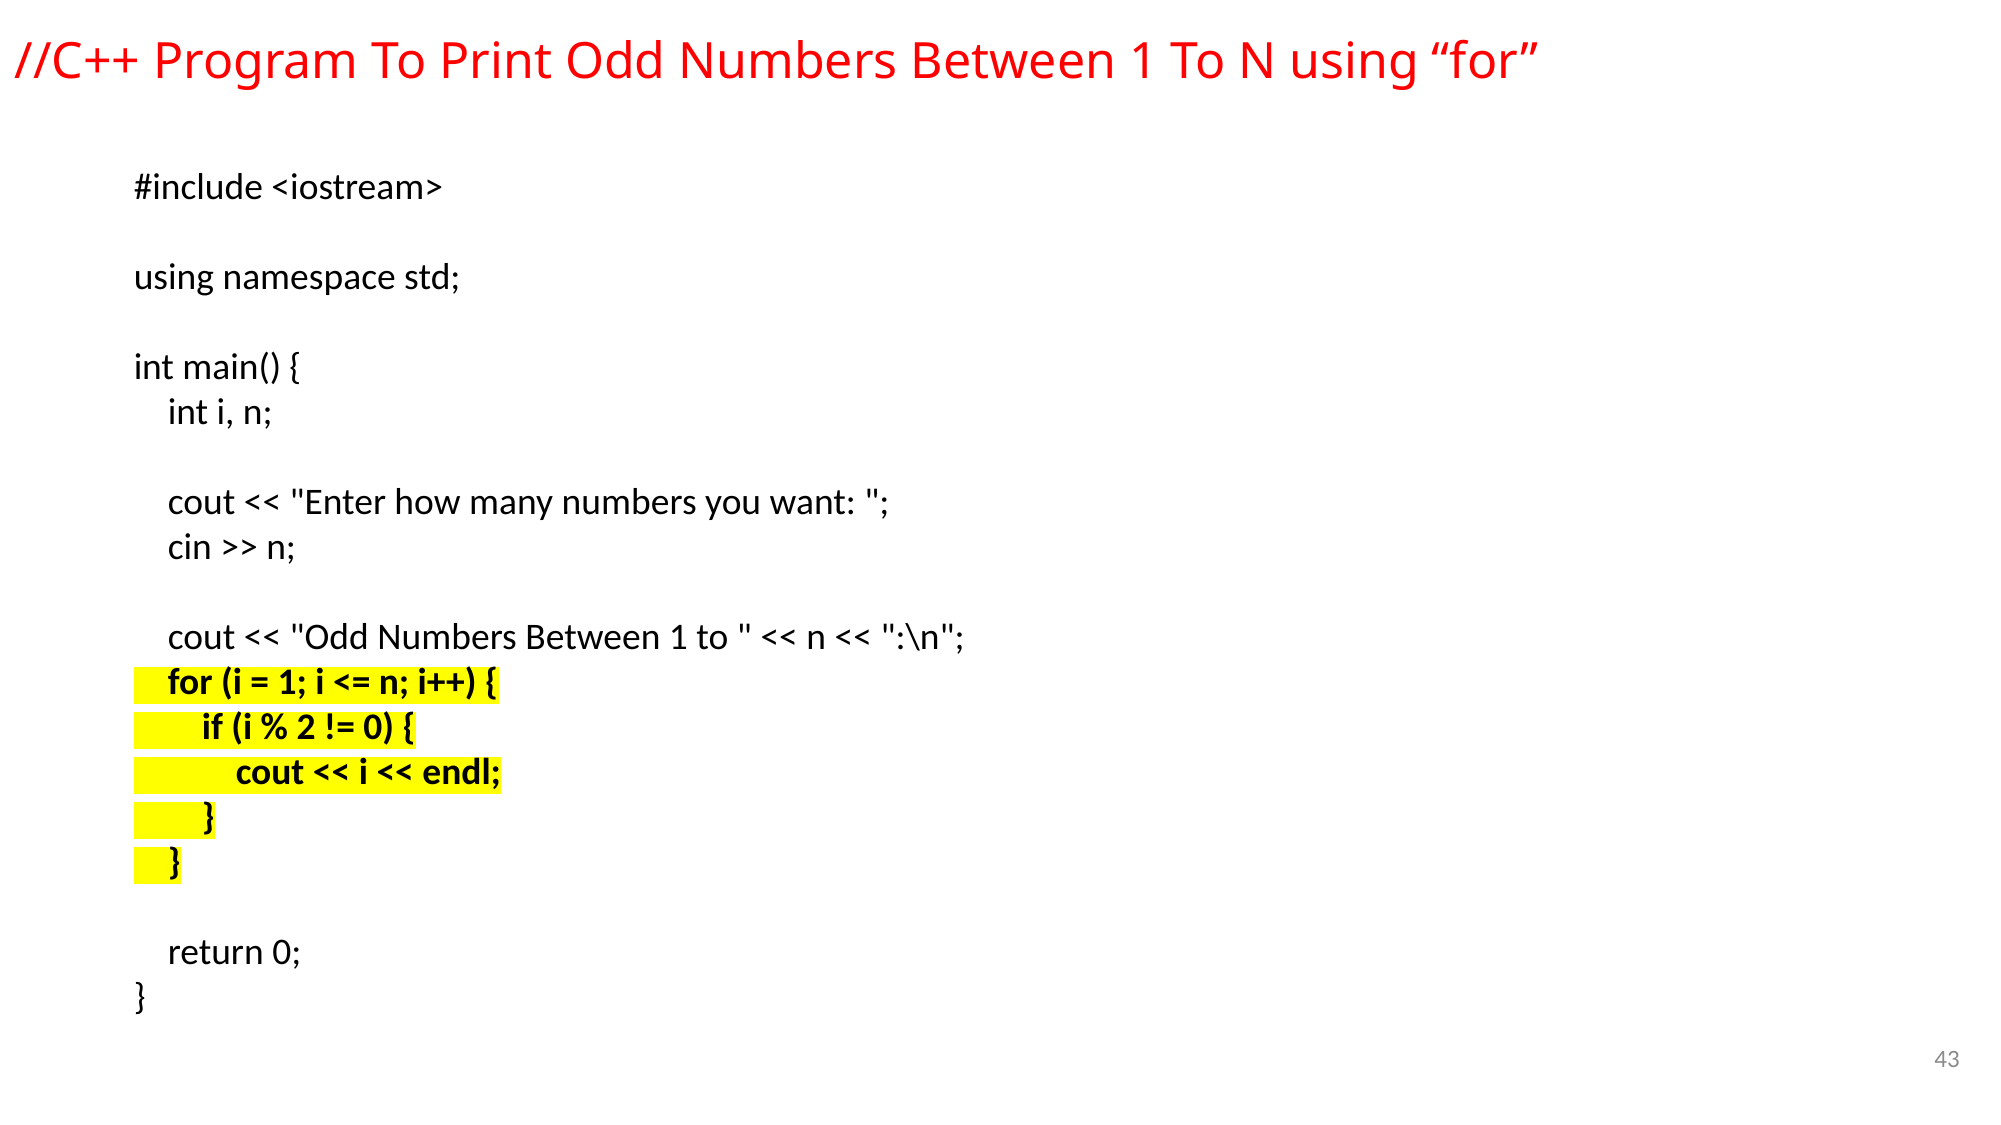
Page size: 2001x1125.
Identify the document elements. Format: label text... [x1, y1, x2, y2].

text_box #include <iostream> using namespace std; int main() { int i, n; cout << "Enter how many numbers you want: "; cin >> n; cout << "Odd Numbers Between 1 to " << n << ":\n"; for (i = 1; i <= n; i++) { if (i % 2 != 0) { cout << i << endl; } } return 0; } [44, 154, 1911, 1025]
text_box //C++ Program To Print Odd Numbers Between 1 To N using “for” [0, 20, 1839, 96]
slide_number 43 [1854, 1027, 1975, 1096]
